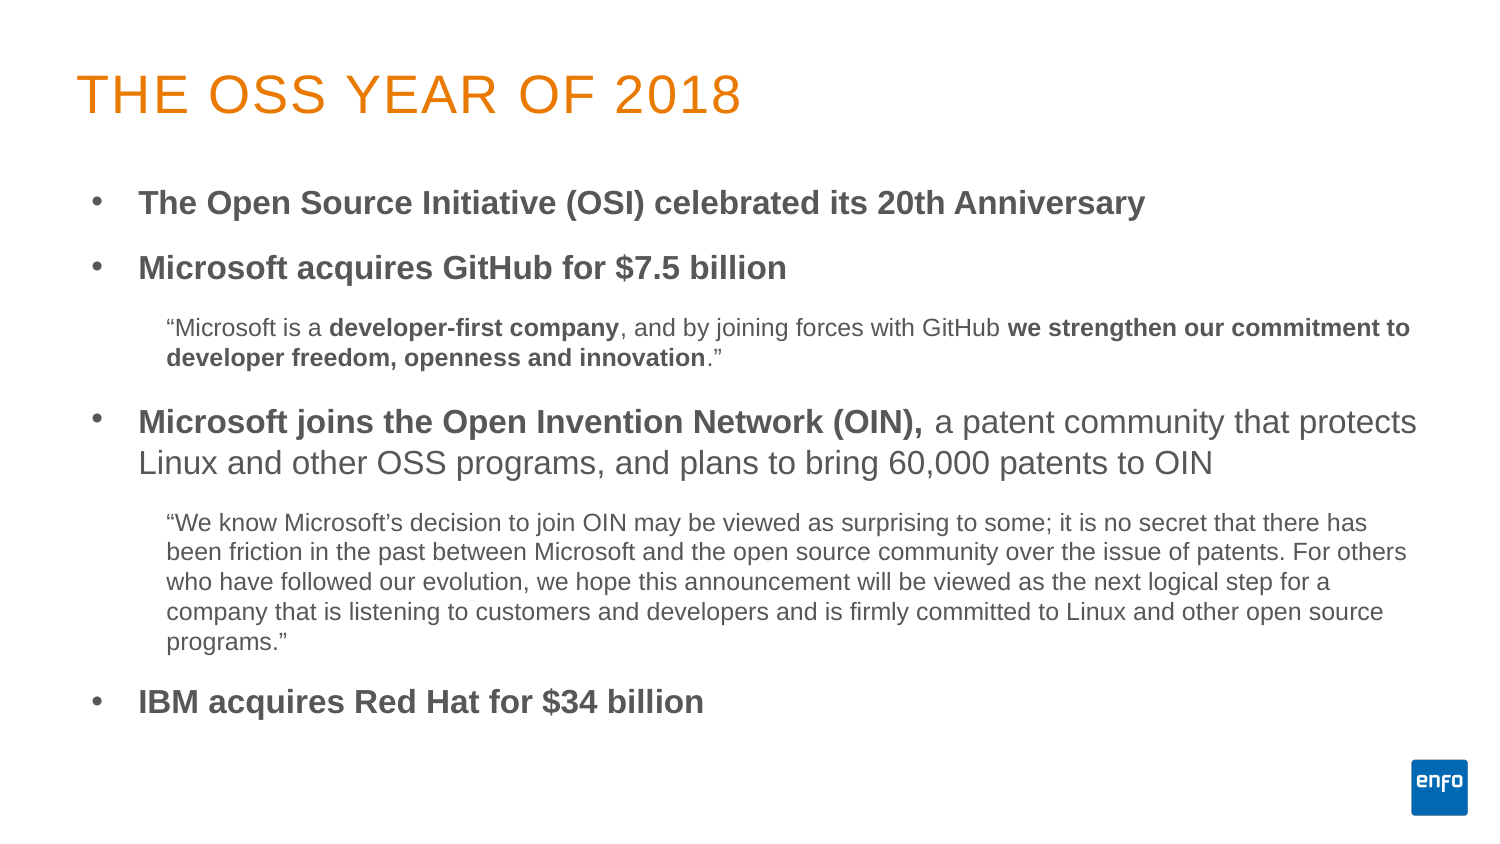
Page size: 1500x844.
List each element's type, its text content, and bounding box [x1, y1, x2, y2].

title The OSS year of 2018 [76, 59, 1382, 173]
picture [1406, 753, 1473, 820]
text_box The Open Source Initiative (OSI) celebrated its 20th Anniversary Microsoft acquires GitHub for $7.5 billion “Microsoft is a developer-first company, and by joining forces with GitHub we strengthen our commitment to developer freedom, openness and innovation.” Microsoft joins the Open Invention Network (OIN), a patent community that protects Linux and other OSS programs, and plans to bring 60,000 patents to OIN “We know Microsoft’s decision to join OIN may be viewed as surprising to some; it is no secret that there has been friction in the past between Microsoft and the open source community over the issue of patents. For others who have followed our evolution, we hope this announcement will be viewed as the next logical step for a company that is listening to customers and developers and is firmly committed to Linux and other open source programs.” IBM acquires Red Hat for $34 billion [76, 173, 1436, 776]
